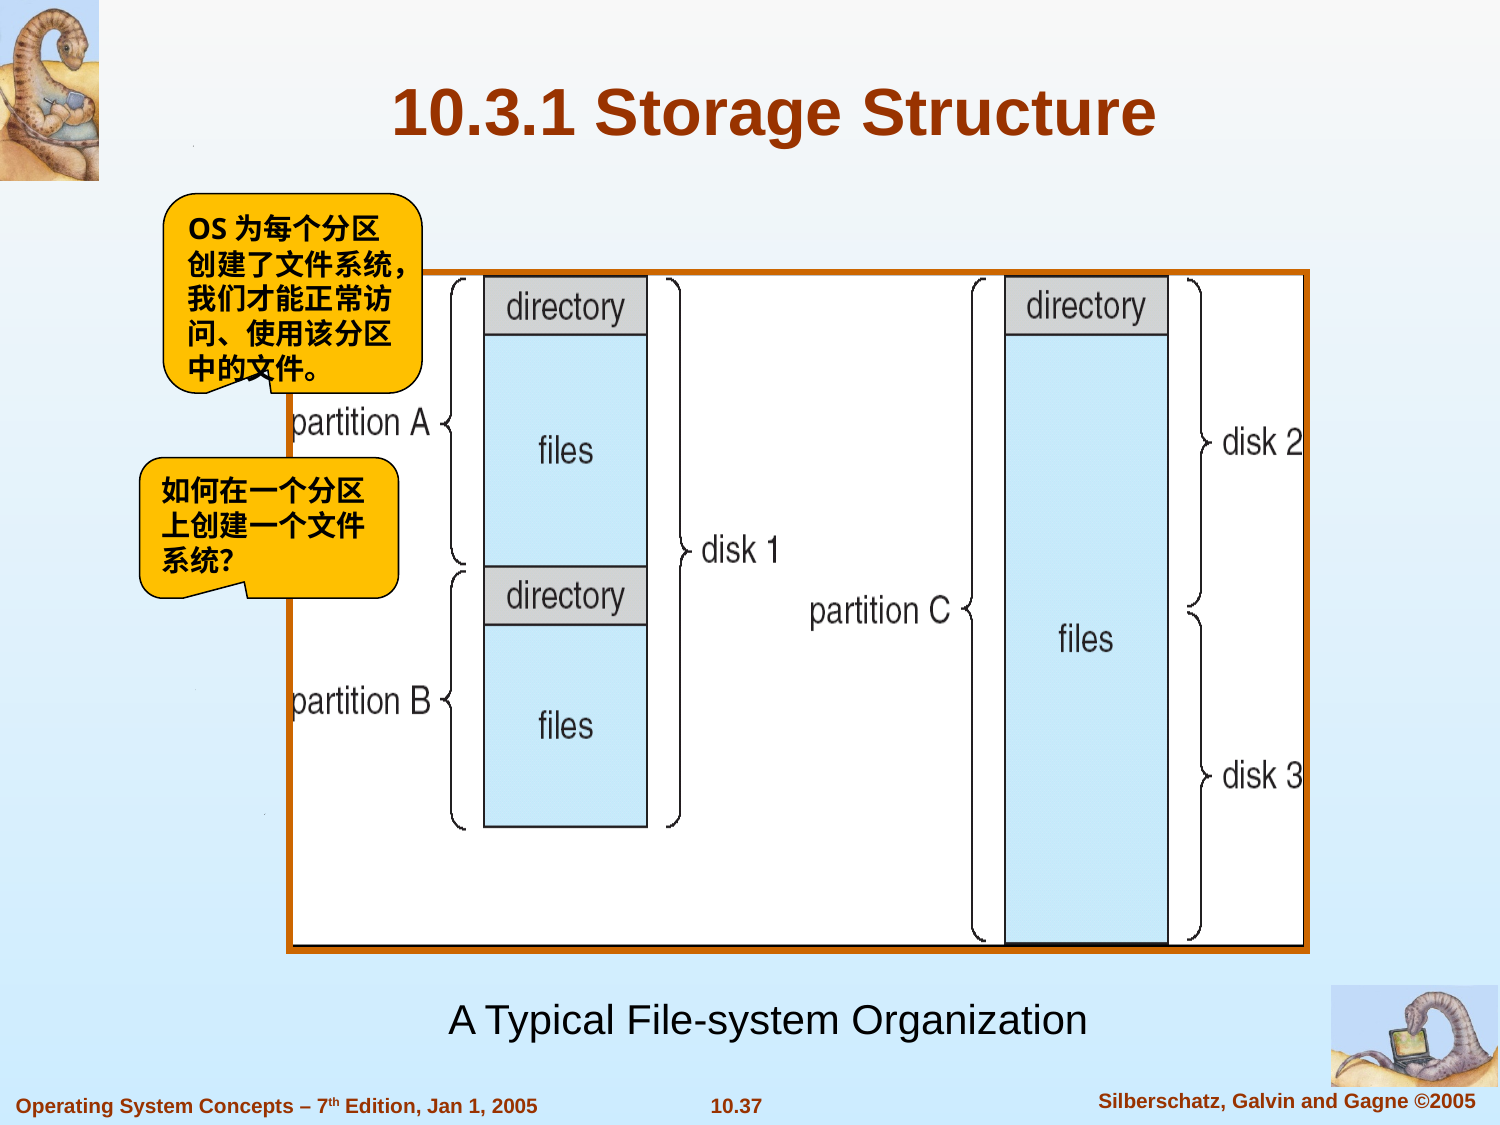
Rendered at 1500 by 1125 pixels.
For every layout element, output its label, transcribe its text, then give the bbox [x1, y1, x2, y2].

picture [292, 274, 1305, 948]
picture [0, 0, 99, 181]
picture [1331, 985, 1498, 1087]
text_box 如何在一个分区上创建一个文件系统？ [139, 457, 287, 599]
text_box 10.3.1 Storage Structure [112, 55, 1438, 156]
text_box OS为每个分区创建了文件系统，我们才能正常访问、使用该分区中的文件。 [163, 193, 423, 394]
title A Typical File-system Organization [106, 985, 1431, 1051]
